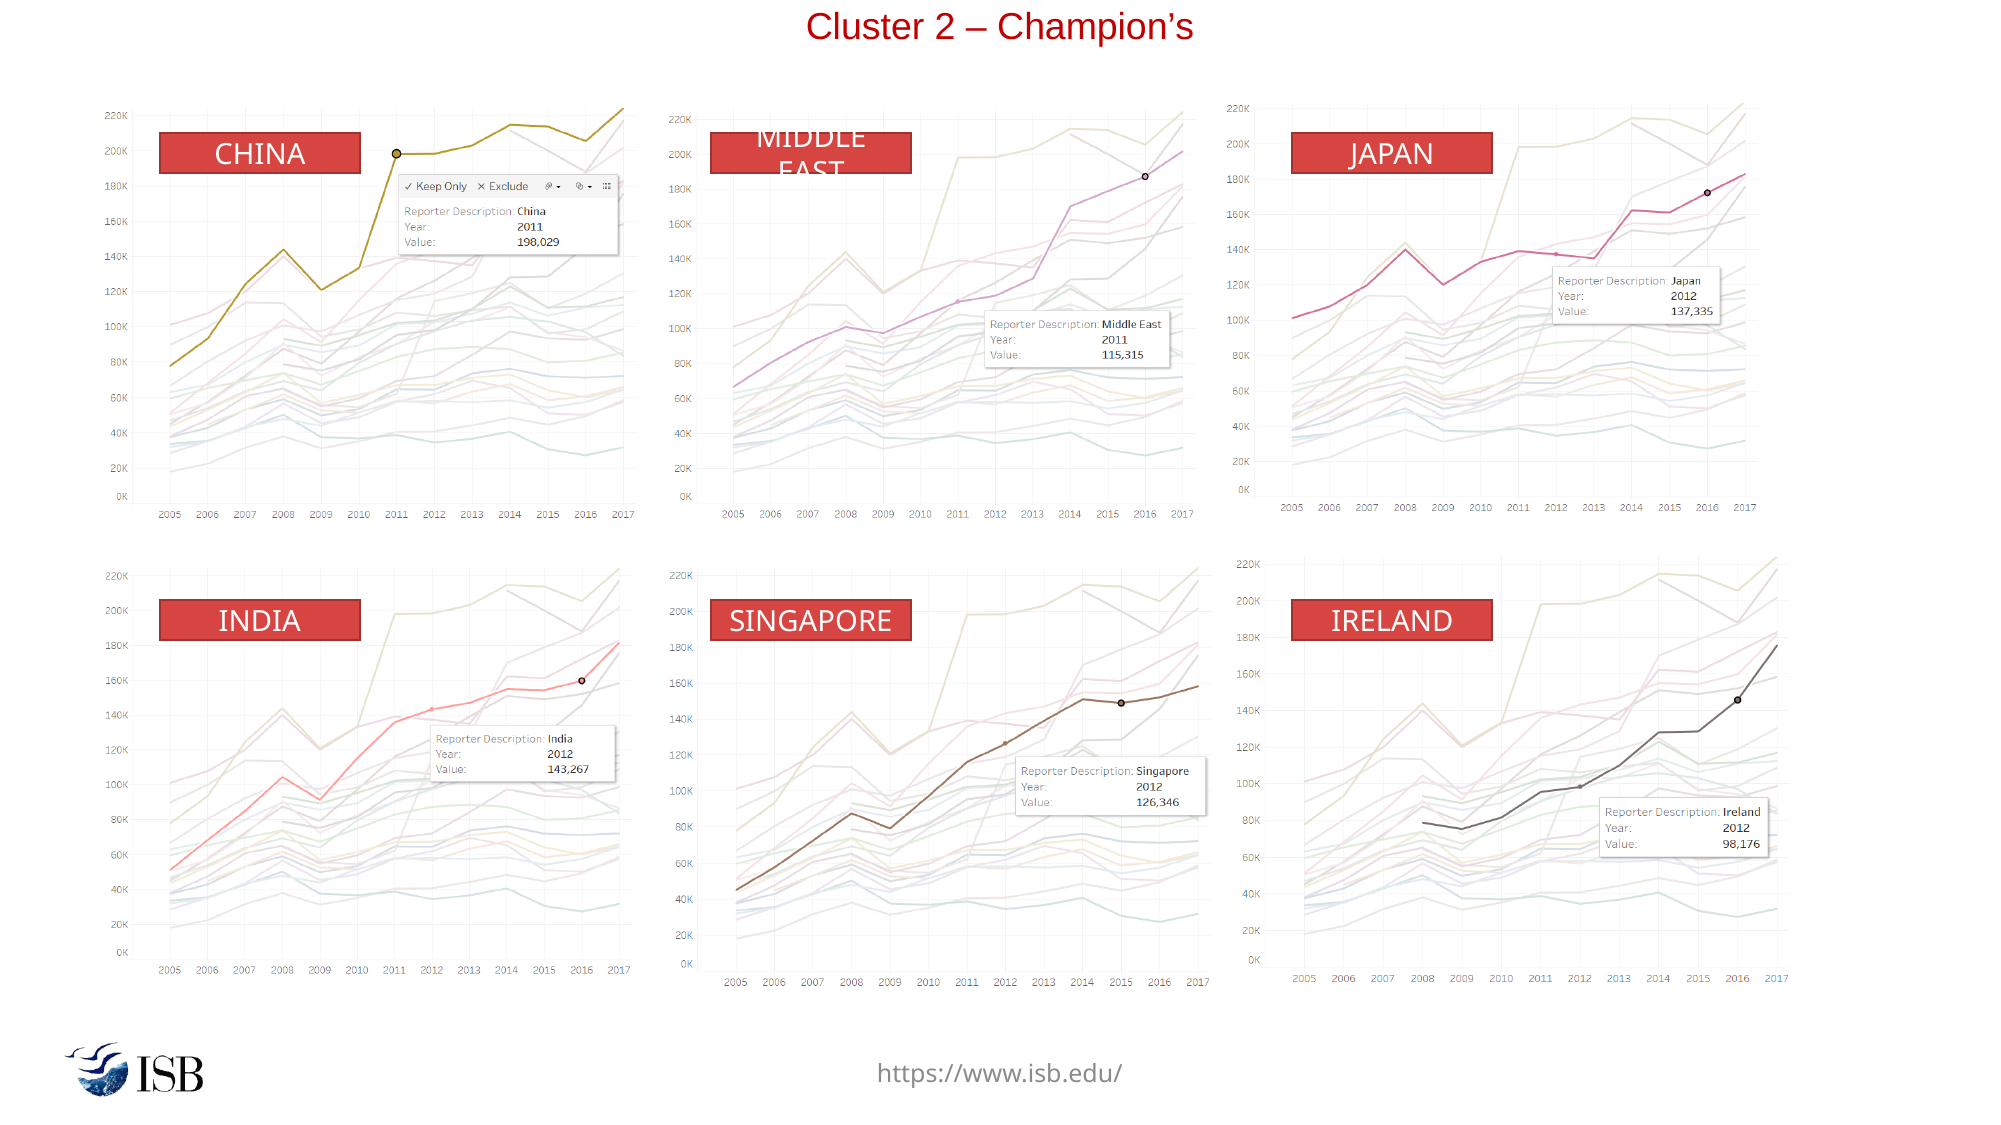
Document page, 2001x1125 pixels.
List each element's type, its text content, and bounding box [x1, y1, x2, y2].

picture [103, 108, 638, 520]
footer https://www.isb.edu/ [662, 1042, 1338, 1103]
title Cluster 2 – Champion’s [137, 0, 1863, 60]
picture [103, 567, 632, 978]
picture [1225, 103, 1758, 514]
picture [1234, 557, 1789, 985]
picture [59, 1032, 216, 1101]
picture [666, 110, 1196, 521]
picture [666, 567, 1212, 988]
